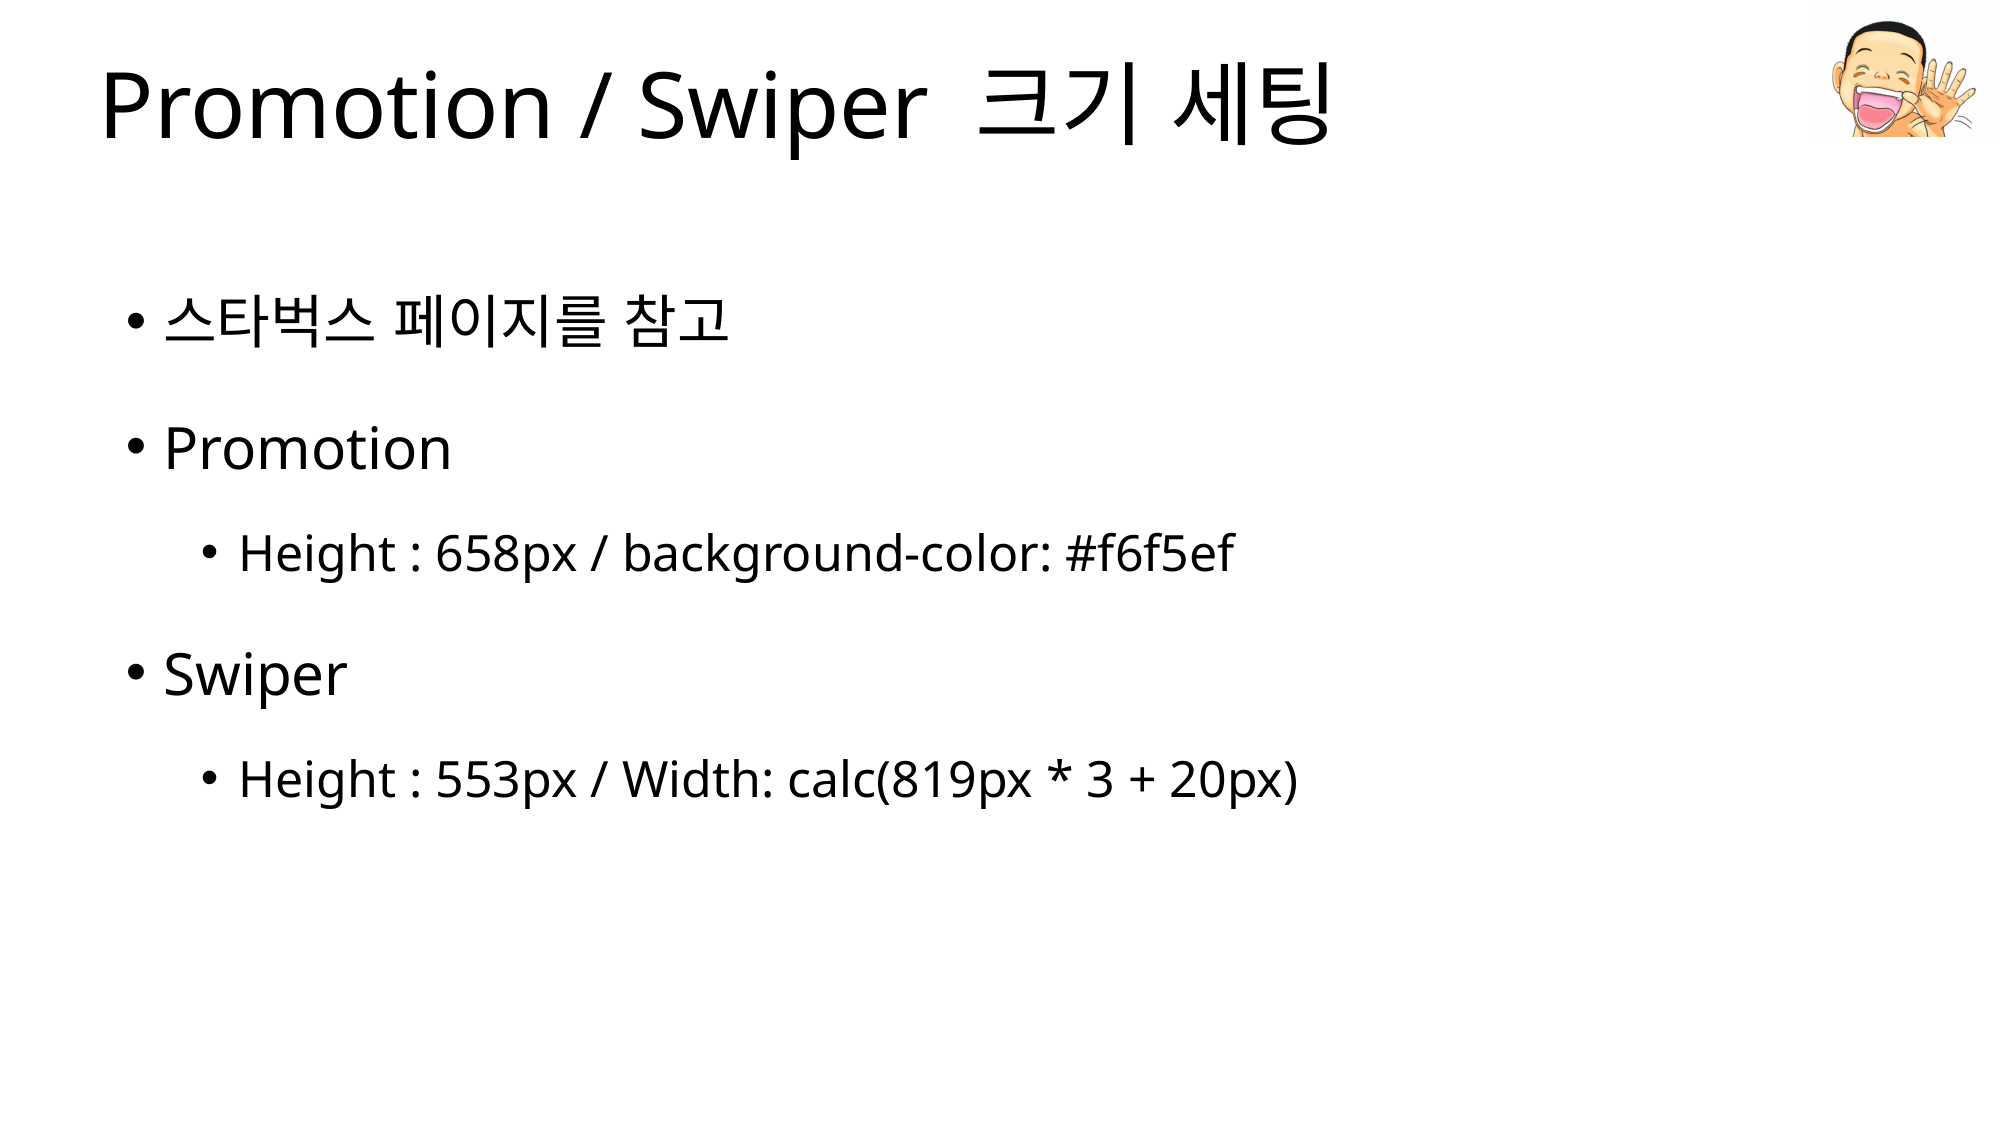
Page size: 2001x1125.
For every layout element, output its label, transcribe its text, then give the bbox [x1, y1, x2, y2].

title Promotion / Swiper 크기 세팅 [83, 0, 1931, 218]
text_box [85, 217, 1863, 1077]
text_box 스타벅스 페이지를 참고 Promotion Height : 658px / background-color: #f6f5ef Swiper Height : 553px / Width: calc(819px * 3 + 20px) [110, 242, 1888, 1102]
picture [1931, 0, 2000, 137]
